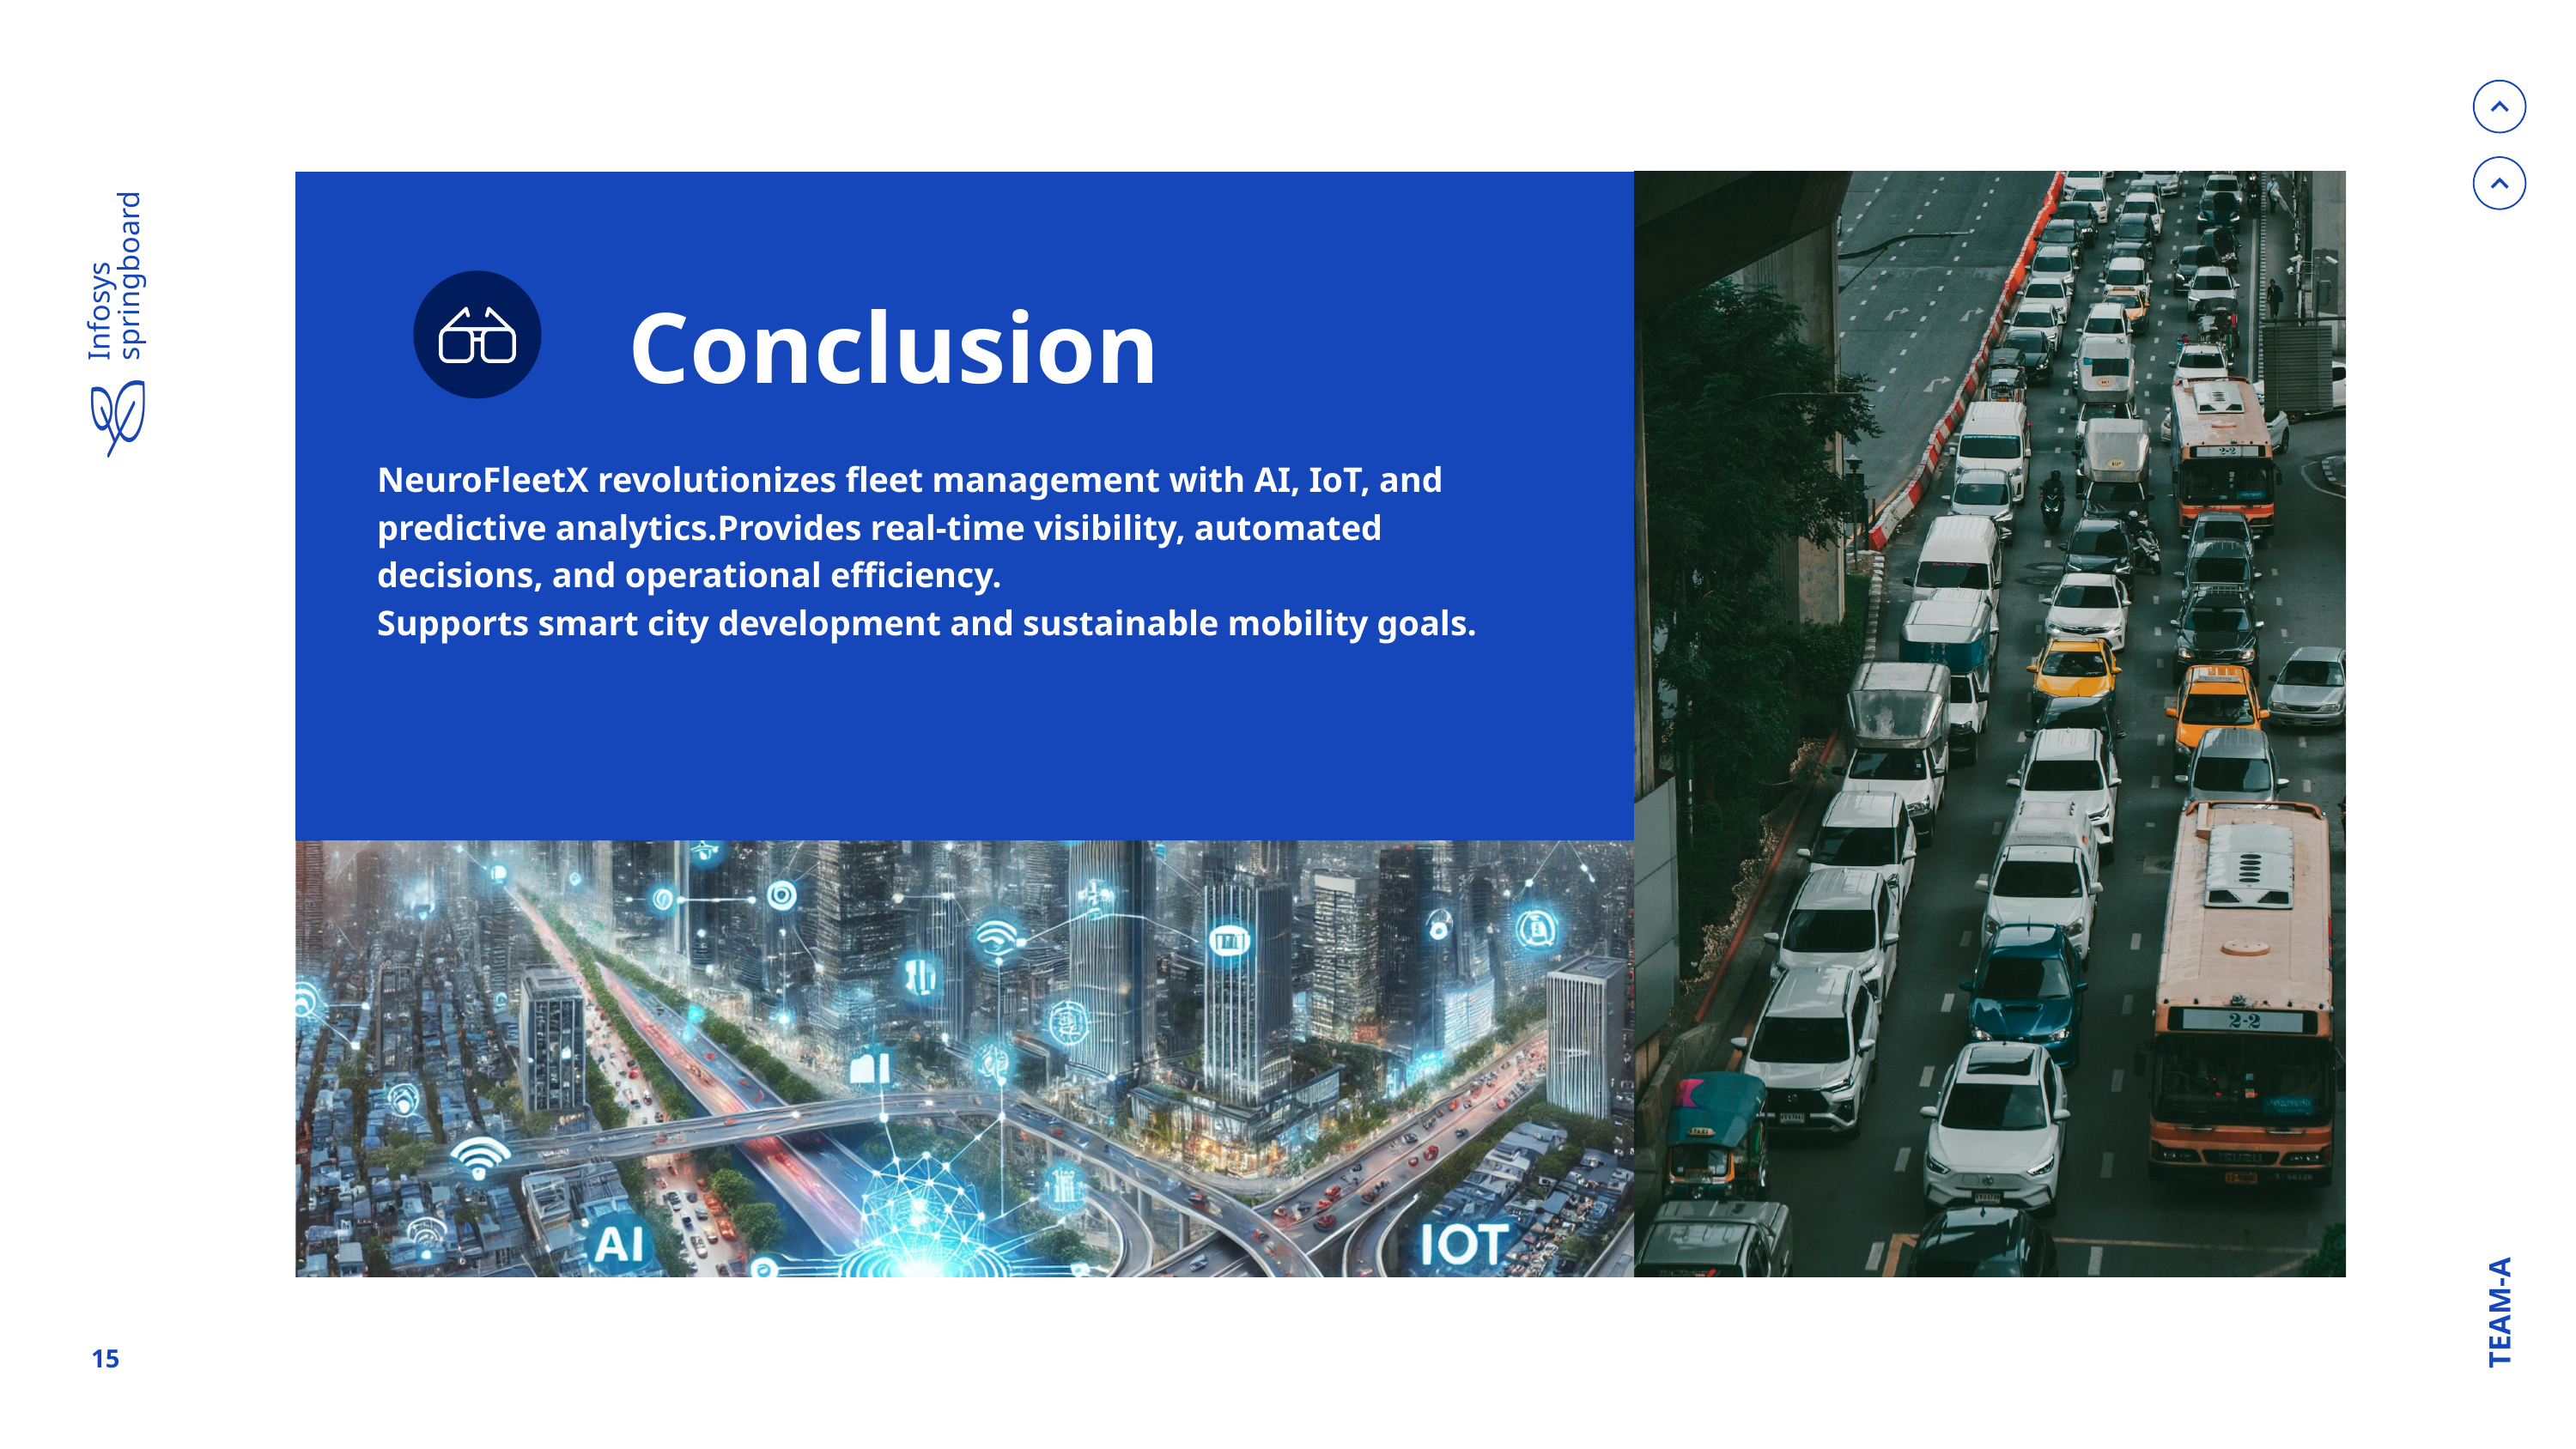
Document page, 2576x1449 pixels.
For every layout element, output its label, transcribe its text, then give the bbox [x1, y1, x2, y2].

text_box [1635, 171, 2347, 1277]
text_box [2472, 79, 2527, 134]
text_box 15 [91, 1347, 185, 1373]
text_box [295, 846, 1635, 1277]
text_box Infosys springboard [86, 106, 145, 361]
text_box [91, 380, 145, 458]
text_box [2472, 155, 2527, 210]
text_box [413, 270, 542, 399]
text_box TEAM-A [2487, 1051, 2517, 1369]
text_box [295, 171, 1635, 841]
